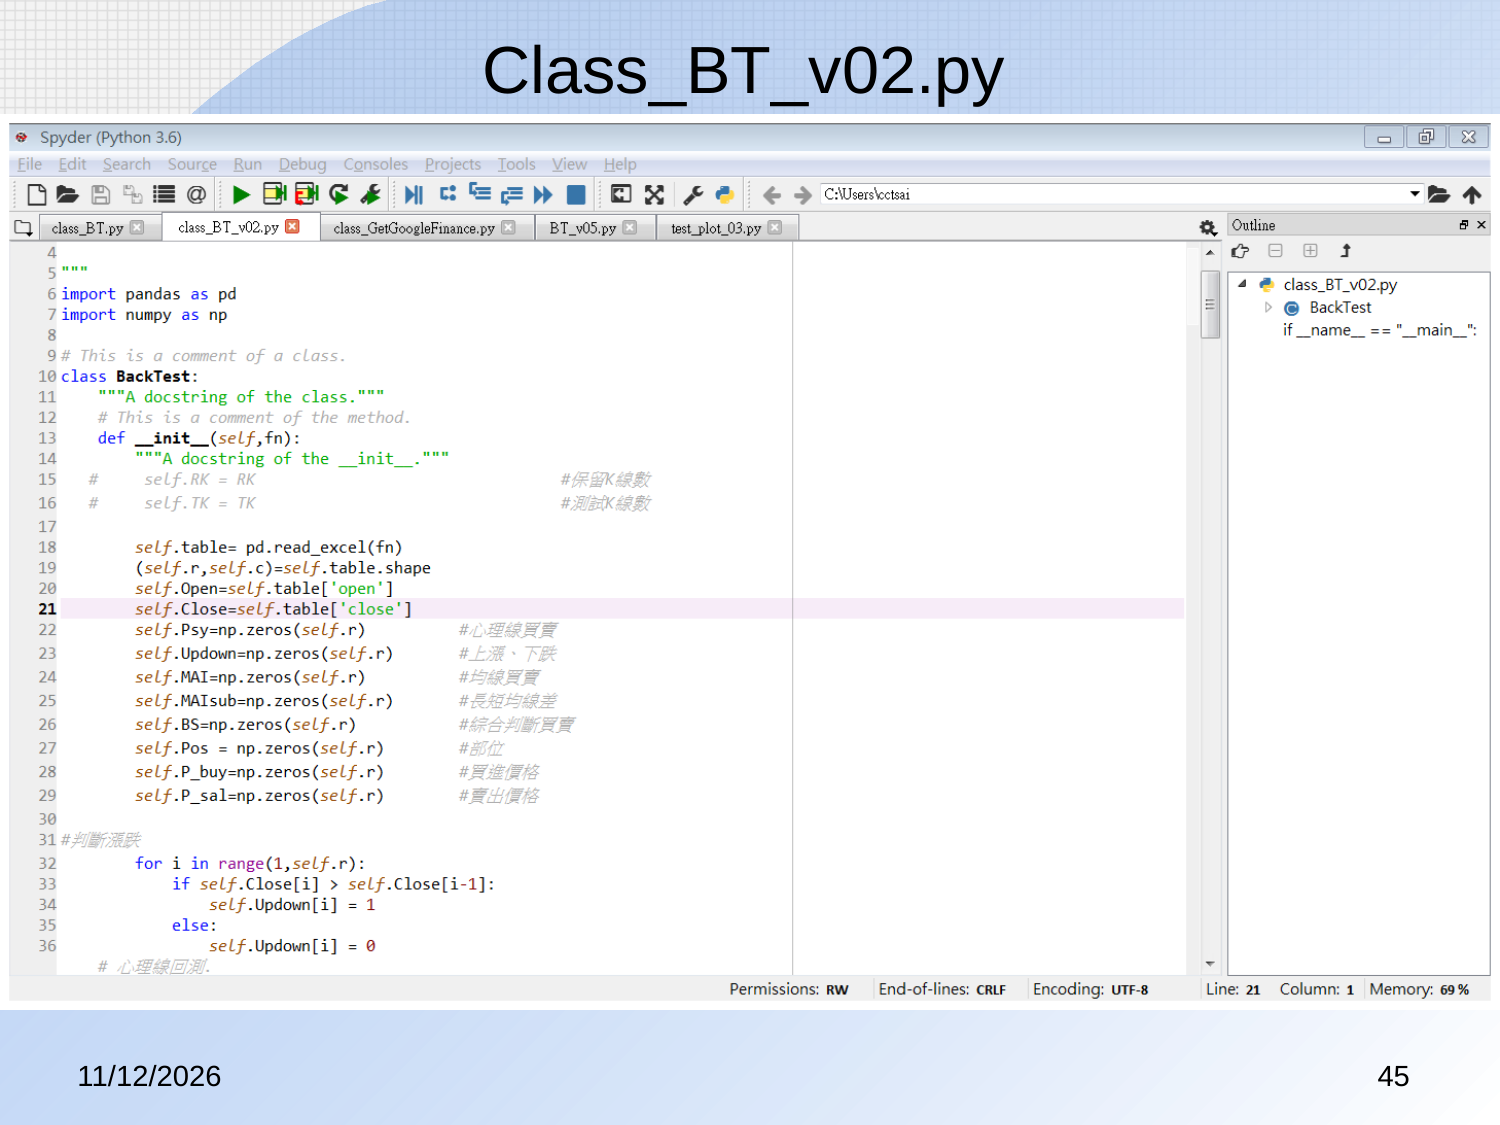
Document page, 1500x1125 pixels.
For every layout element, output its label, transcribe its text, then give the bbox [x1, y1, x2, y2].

slide_number 45 [1074, 1050, 1425, 1103]
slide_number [62, 1050, 413, 1103]
text_box Class_BT_v02.py [64, 19, 1424, 114]
picture [0, 0, 1500, 1011]
